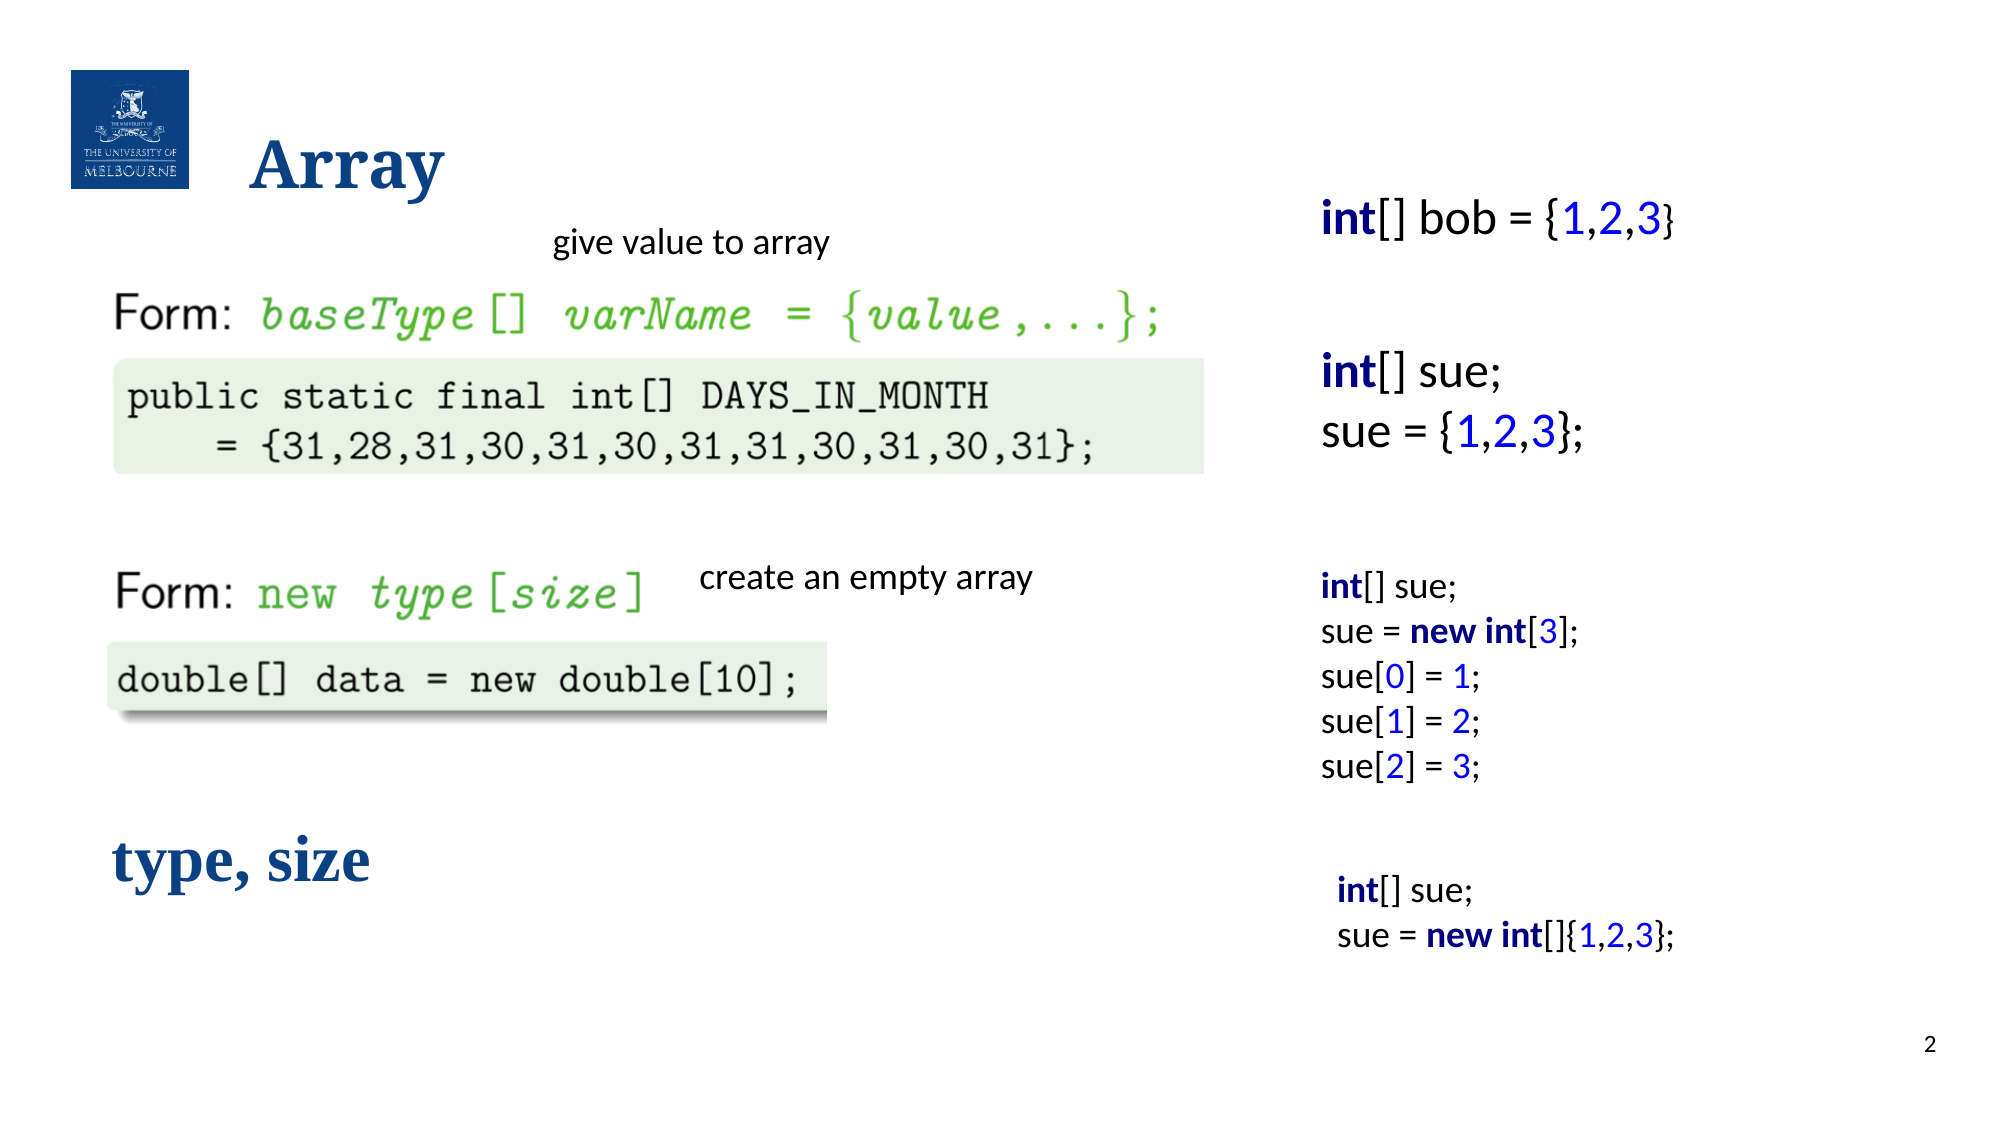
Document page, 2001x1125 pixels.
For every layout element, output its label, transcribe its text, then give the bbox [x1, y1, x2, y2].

text_box int[] sue; sue = {1,2,3}; [1306, 329, 1625, 465]
text_box int[] sue; sue = new int[3]; sue[0] = 1; sue[1] = 2; sue[2] = 3; [1306, 553, 1768, 794]
picture [107, 556, 689, 628]
text_box create an empty array [684, 544, 1147, 604]
picture [71, 70, 189, 189]
text_box int[] bob = {1,2,3} [1306, 177, 1891, 253]
title Array [234, 64, 1924, 211]
picture [97, 269, 1204, 474]
text_box int[] sue; sue = new int[]{1,2,3}; [1322, 858, 1767, 963]
text_box type, size [97, 807, 626, 903]
text_box give value to array [537, 209, 1000, 269]
picture [107, 634, 827, 727]
slide_number 2 [1797, 1012, 1937, 1073]
